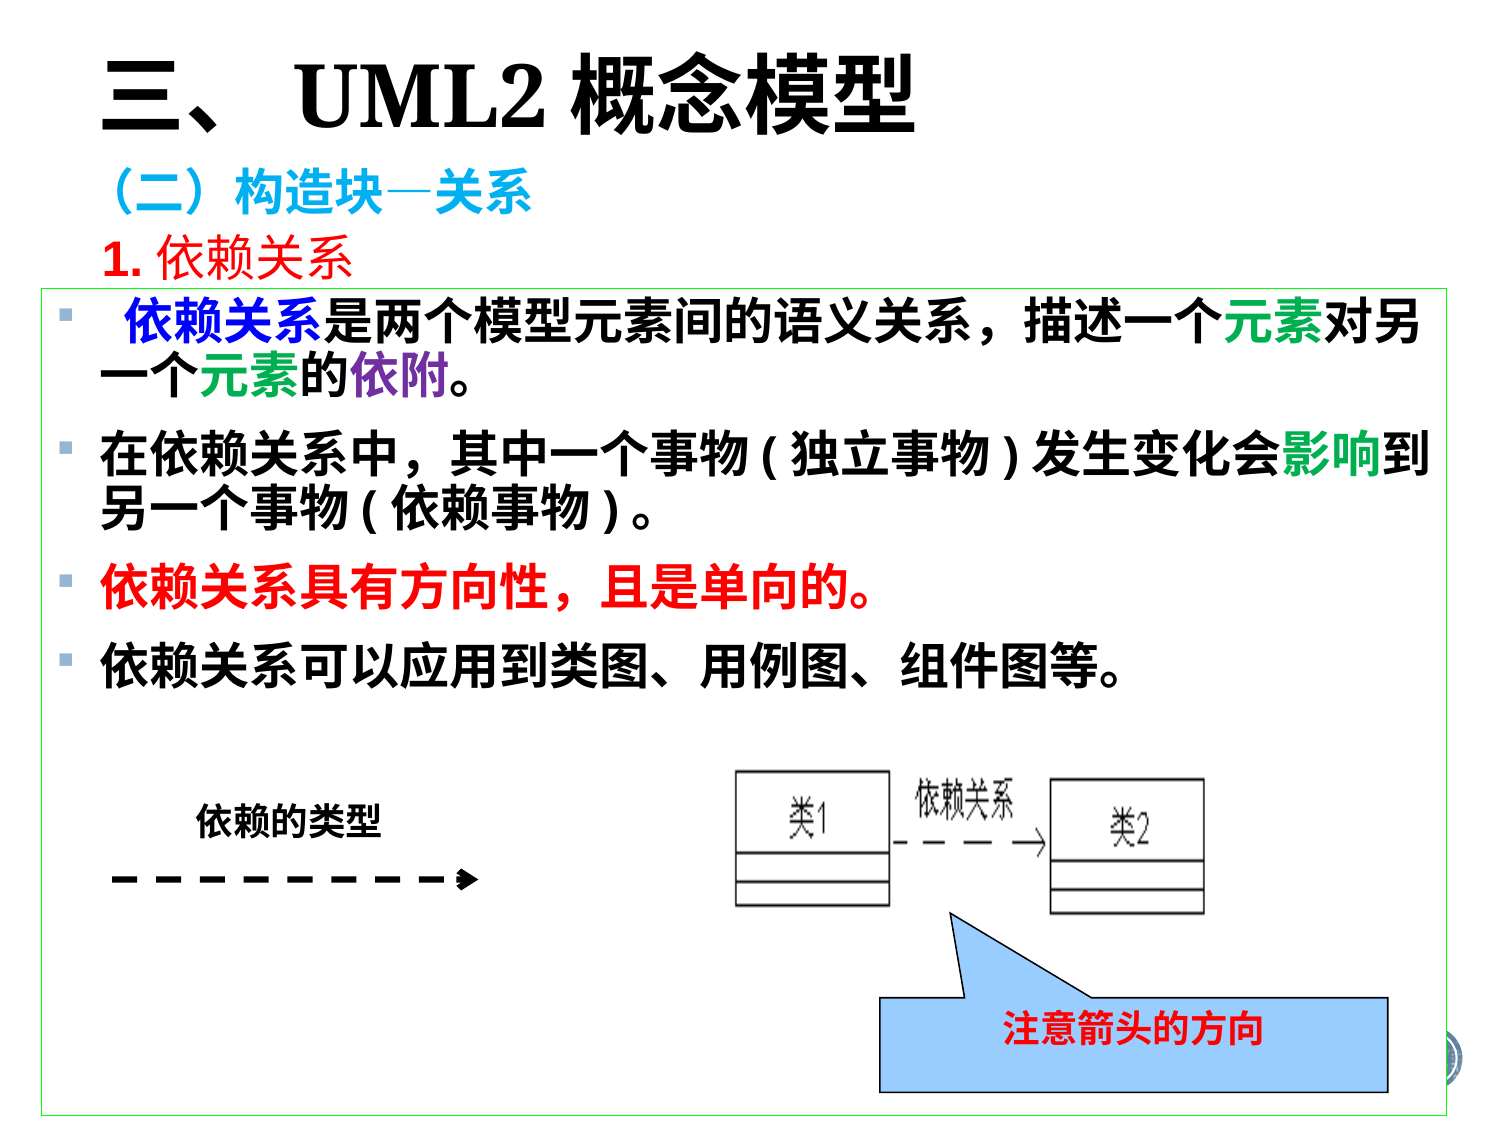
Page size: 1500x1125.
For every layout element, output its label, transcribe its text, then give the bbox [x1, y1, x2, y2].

picture [726, 737, 1241, 939]
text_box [113, 786, 478, 879]
text_box 依赖关系是两个模型元素间的语义关系，描述一个元素对另一个元素的依附。 在依赖关系中，其中一个事物(独立事物)发生变化会影响到另一个事物(依赖事物)。 依赖关系具有方向性，且是单向的。 依赖关系可以应用到类图、用例图、组件图等。 [41, 288, 1447, 1116]
text_box （二）构造块—关系 [69, 154, 1371, 234]
text_box 注意箭头的方向 [879, 940, 1388, 1093]
text_box 1.依赖关系 [86, 219, 371, 295]
text_box 三、UML2概念模型 [82, 41, 1358, 154]
